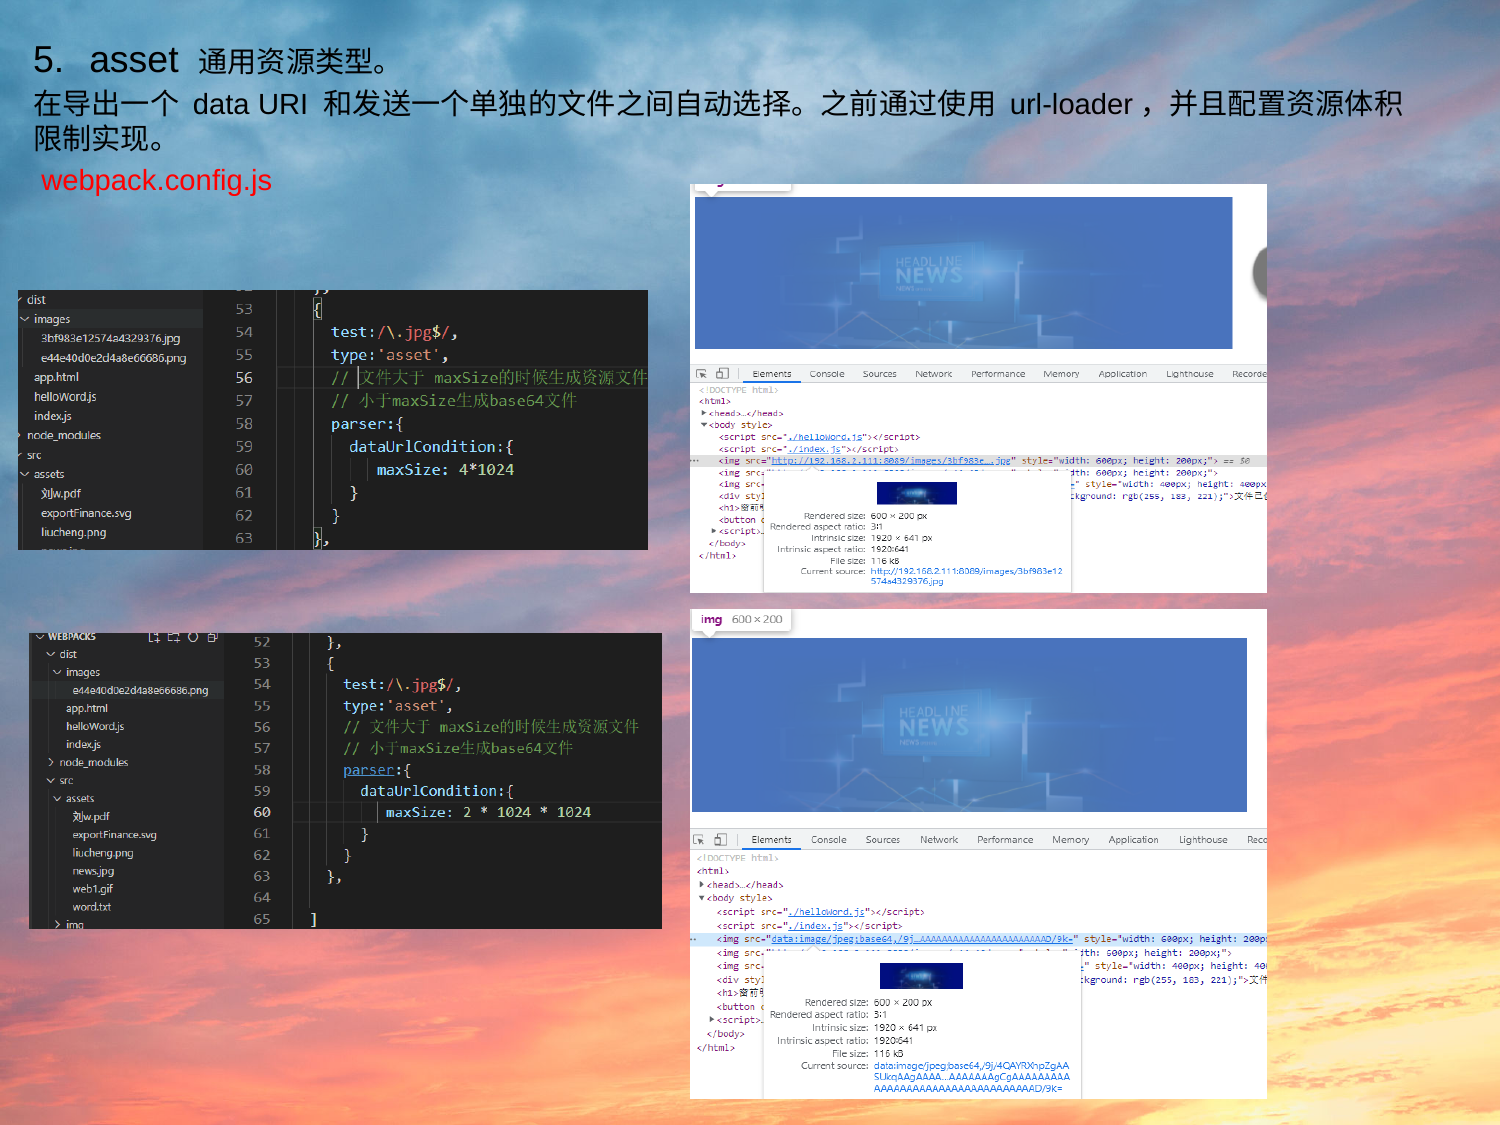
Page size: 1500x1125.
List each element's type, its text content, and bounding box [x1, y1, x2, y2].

picture [0, 0, 1500, 1125]
subtitle asset 通用资源类型。 在导出一个 data URI 和发送一个单独的文件之间自动选择。之前通过使用 url-loader，并且配置资源体积限制实现。 webpack.config.js [18, 27, 1426, 1053]
